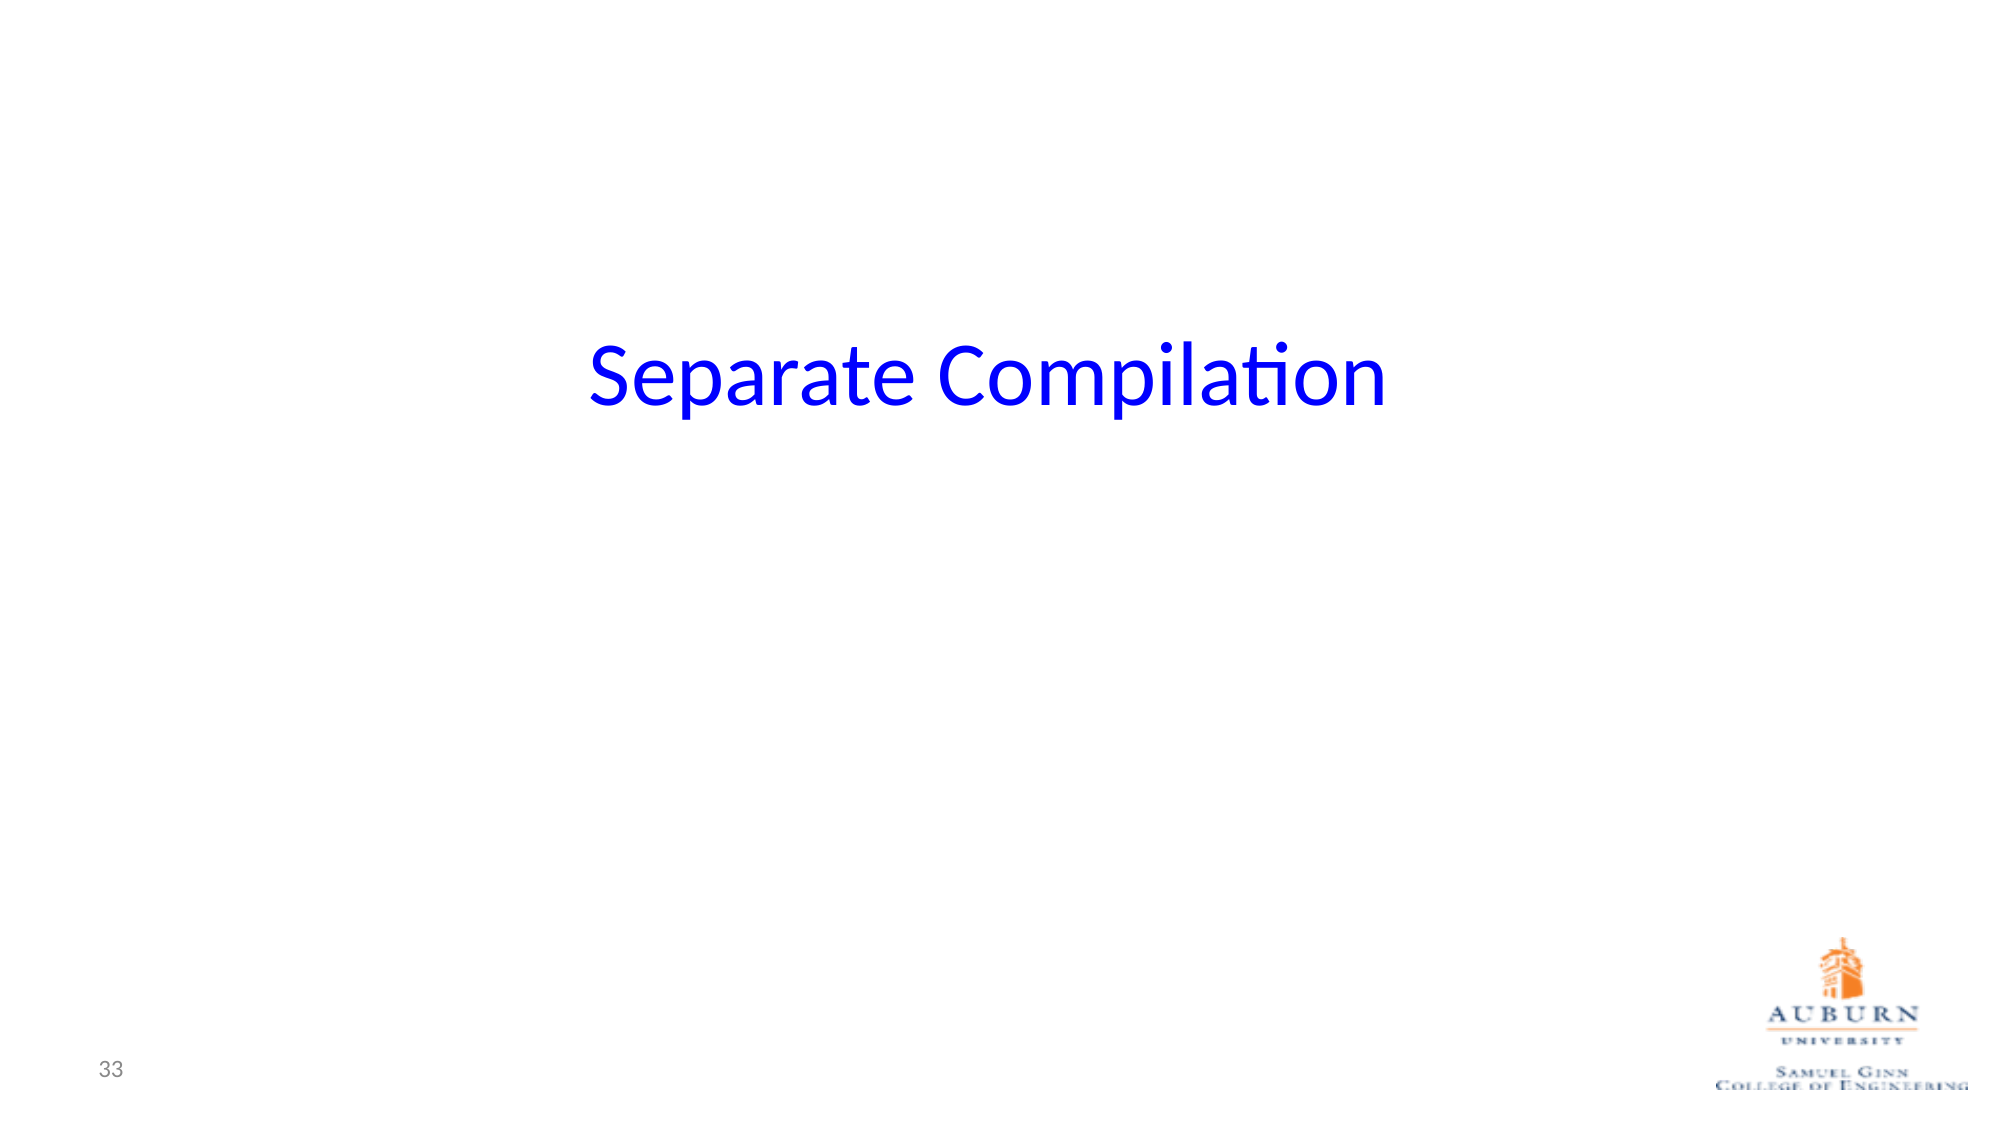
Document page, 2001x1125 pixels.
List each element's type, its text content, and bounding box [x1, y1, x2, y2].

picture [1716, 937, 1968, 1090]
slide_number 33 [83, 1037, 300, 1098]
title Separate Compilation [324, 275, 1675, 463]
